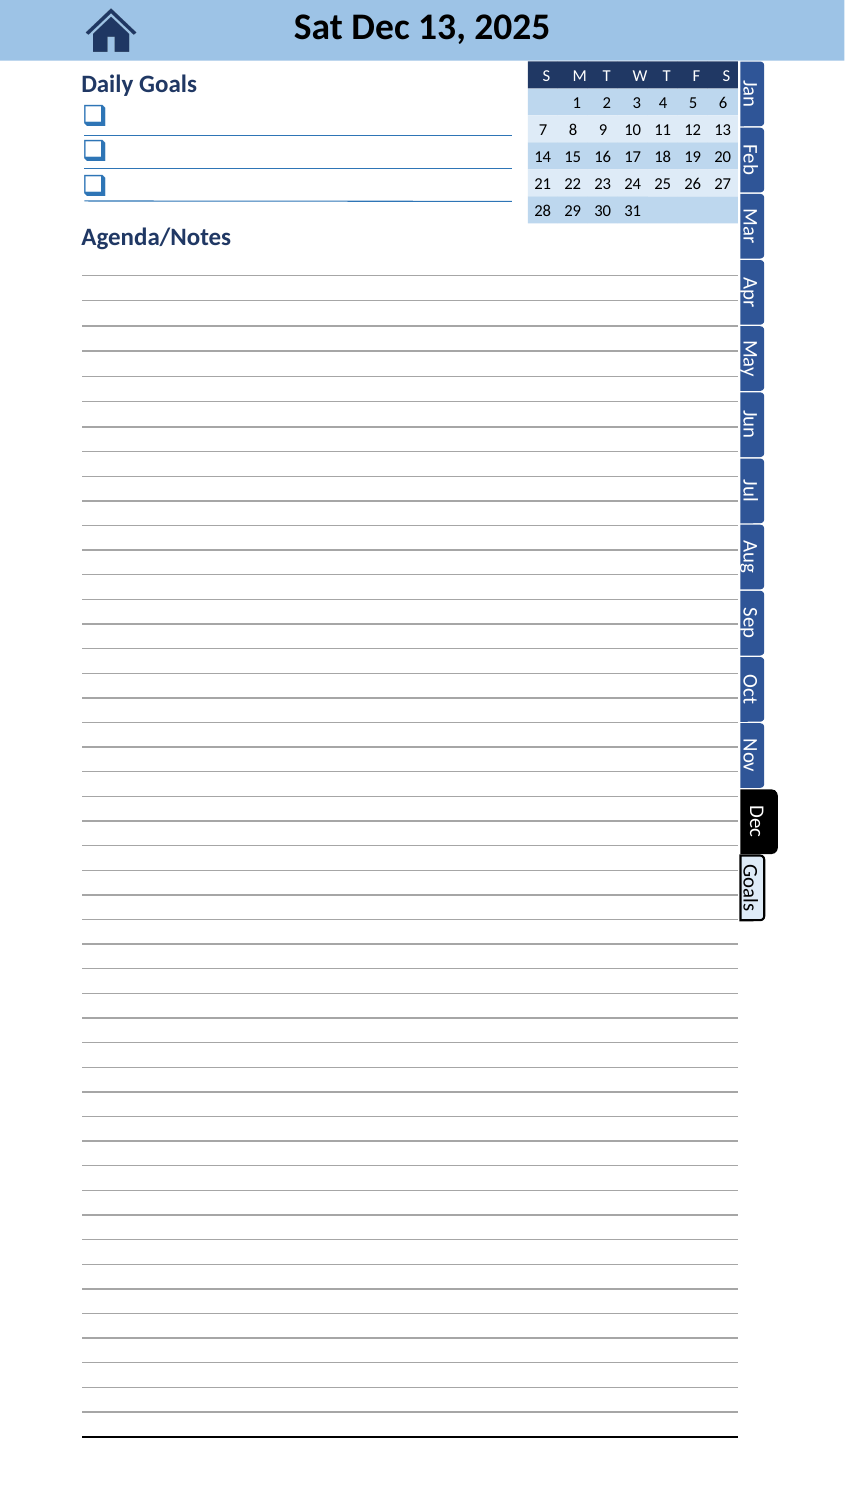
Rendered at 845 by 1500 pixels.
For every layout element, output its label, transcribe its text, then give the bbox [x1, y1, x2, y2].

picture [82, 1, 140, 59]
list Sat Dec 13, 2025 [190, 0, 655, 61]
